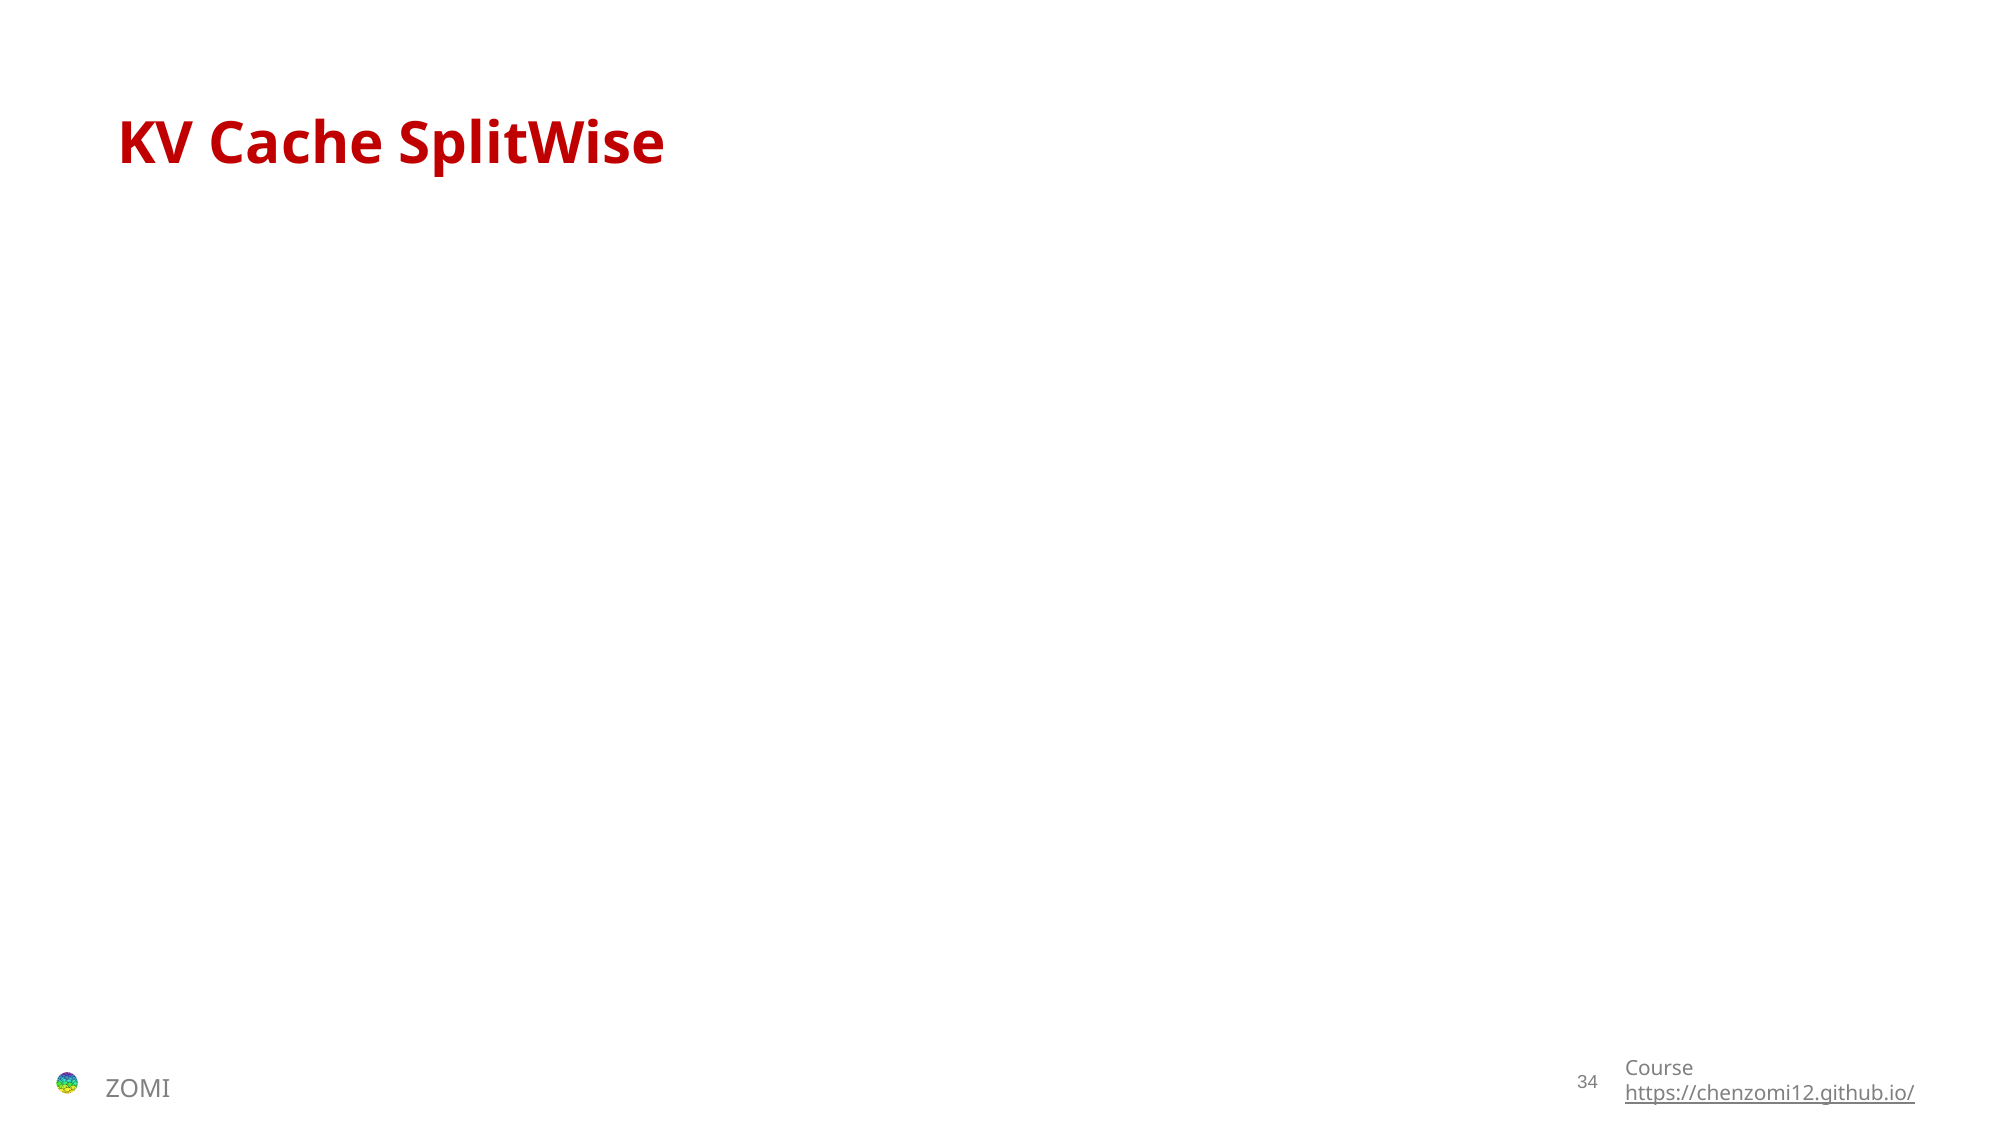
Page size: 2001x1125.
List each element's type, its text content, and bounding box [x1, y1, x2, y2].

picture [57, 1073, 77, 1093]
title KV Cache SplitWise [102, 91, 1901, 189]
